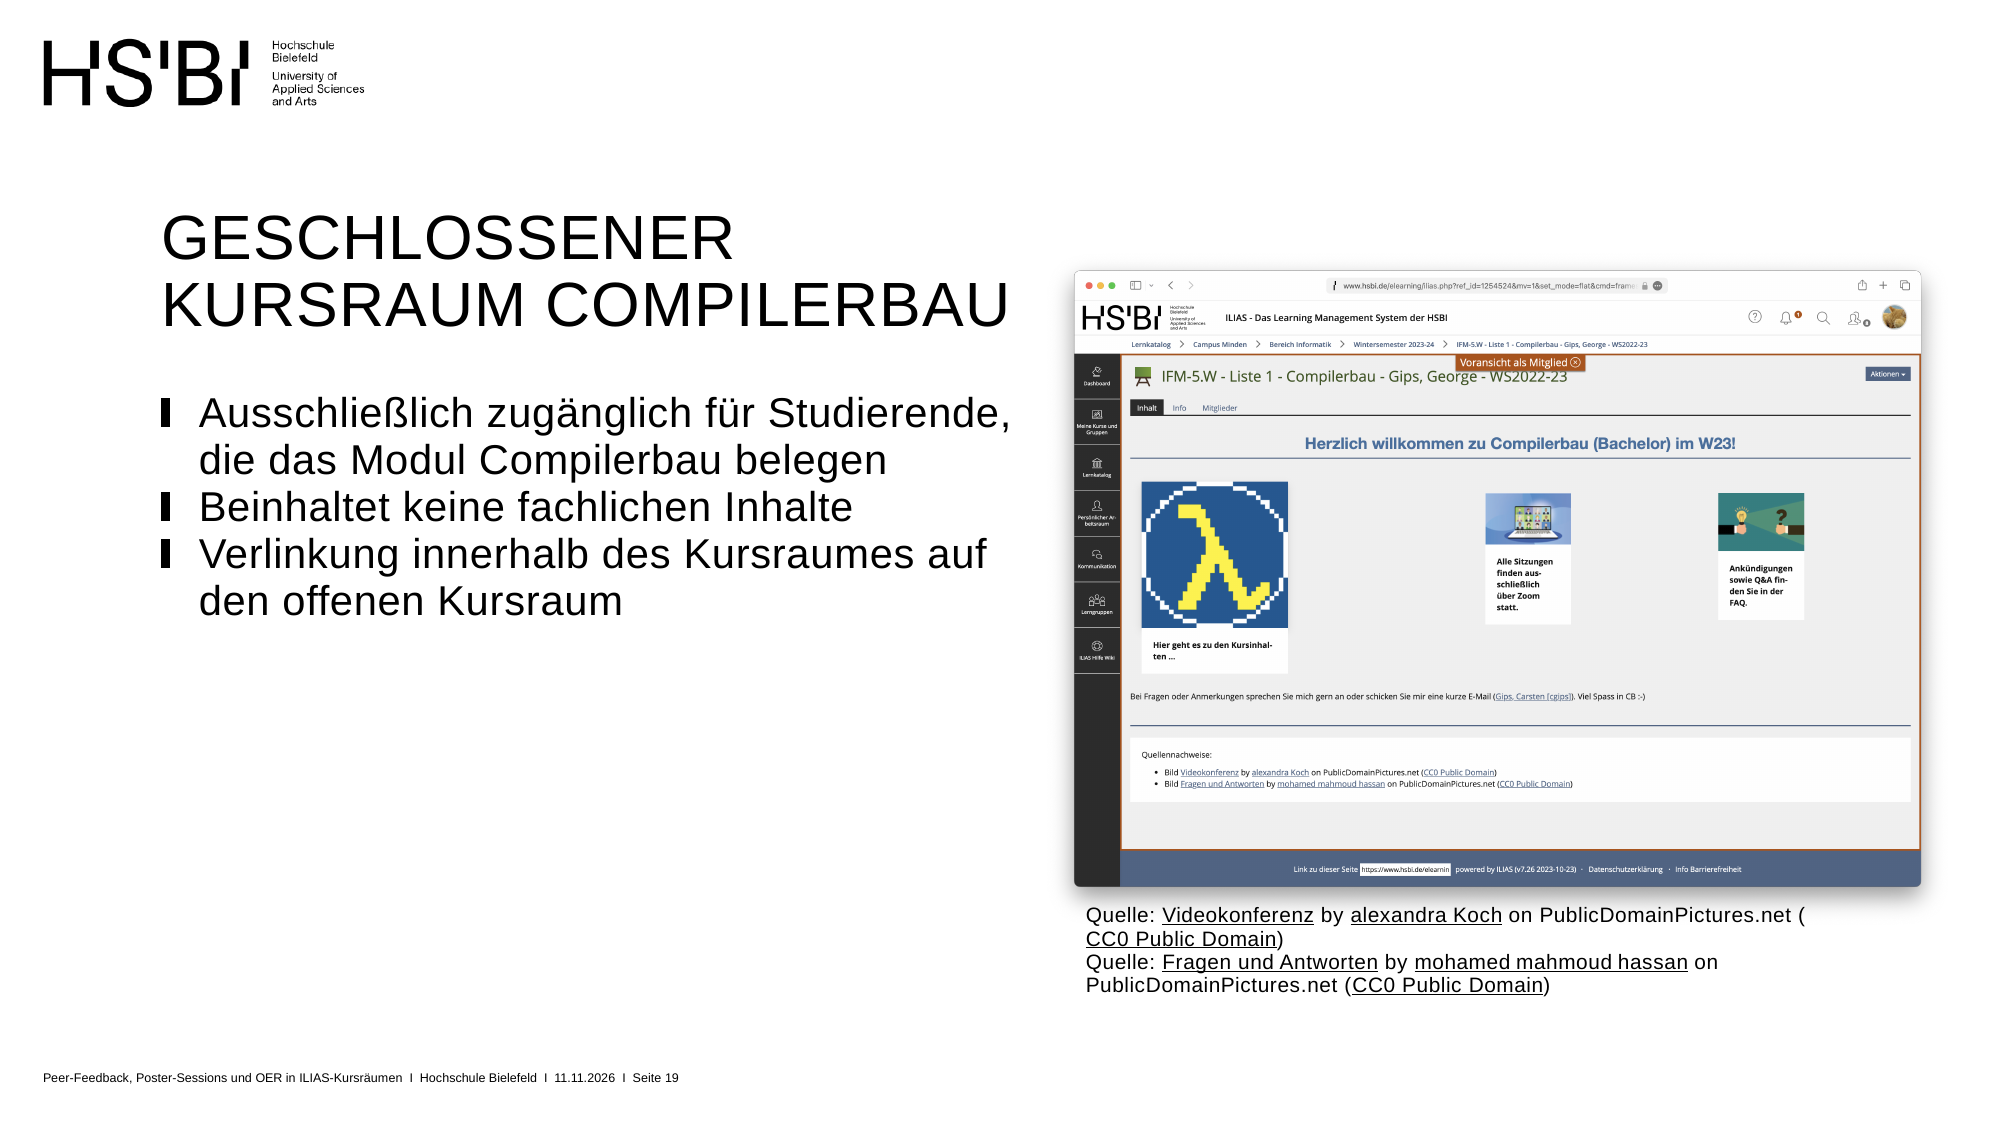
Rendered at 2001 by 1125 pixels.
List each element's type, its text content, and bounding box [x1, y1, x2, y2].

text_box Quelle: Videokonferenz by alexandra Koch on PublicDomainPictures.net (CC0 Public Domain) Quelle: Fragen und Antworten by mohamed mahmoud hassan on PublicDomainPictures.net (CC0 Public Domain) [1085, 929, 1913, 1005]
picture [1042, 249, 1953, 929]
list Ausschließlich zugänglich für Studierende, die das Modul Compilerbau belegen Beinhaltet keine fachlichen Inhalte Verlinkung innerhalb des Kursraumes auf den offenen Kursraum [161, 390, 1043, 1030]
title geschlossener Kursraum Compilerbau [161, 205, 1043, 355]
